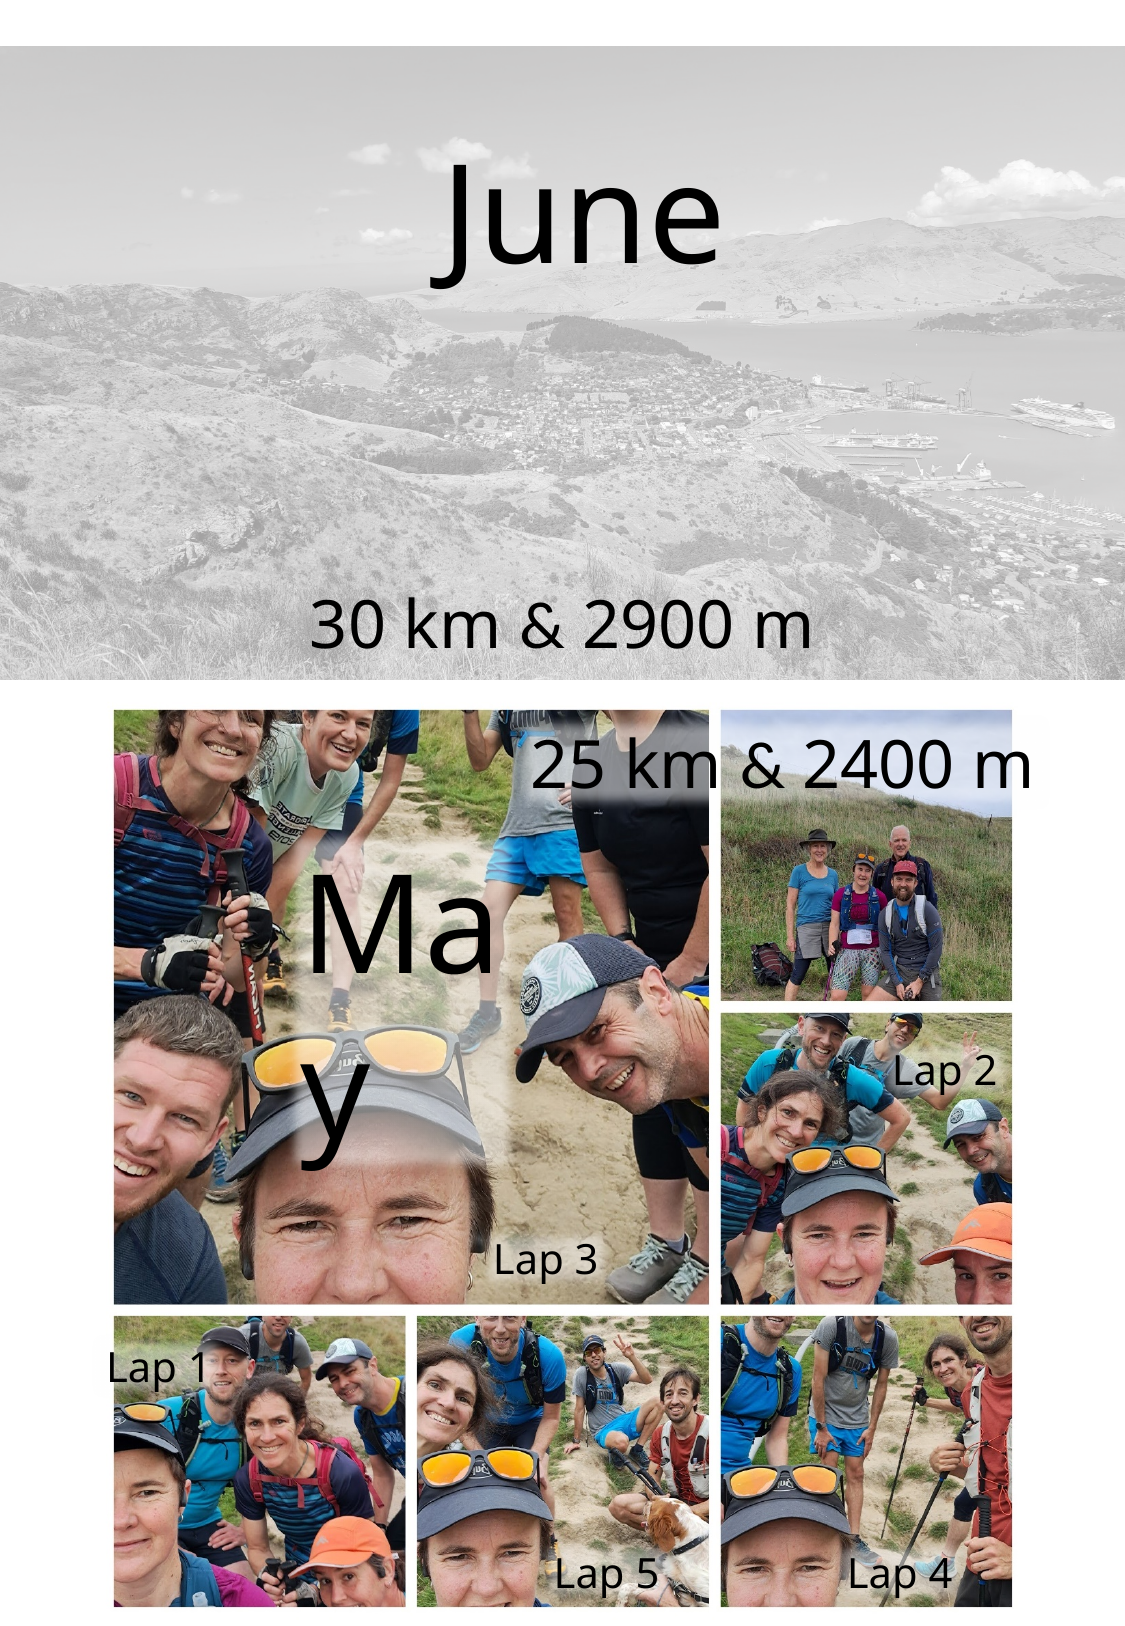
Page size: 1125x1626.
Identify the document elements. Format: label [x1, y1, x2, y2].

text_box [95, 691, 1030, 1625]
picture [0, 46, 1125, 680]
